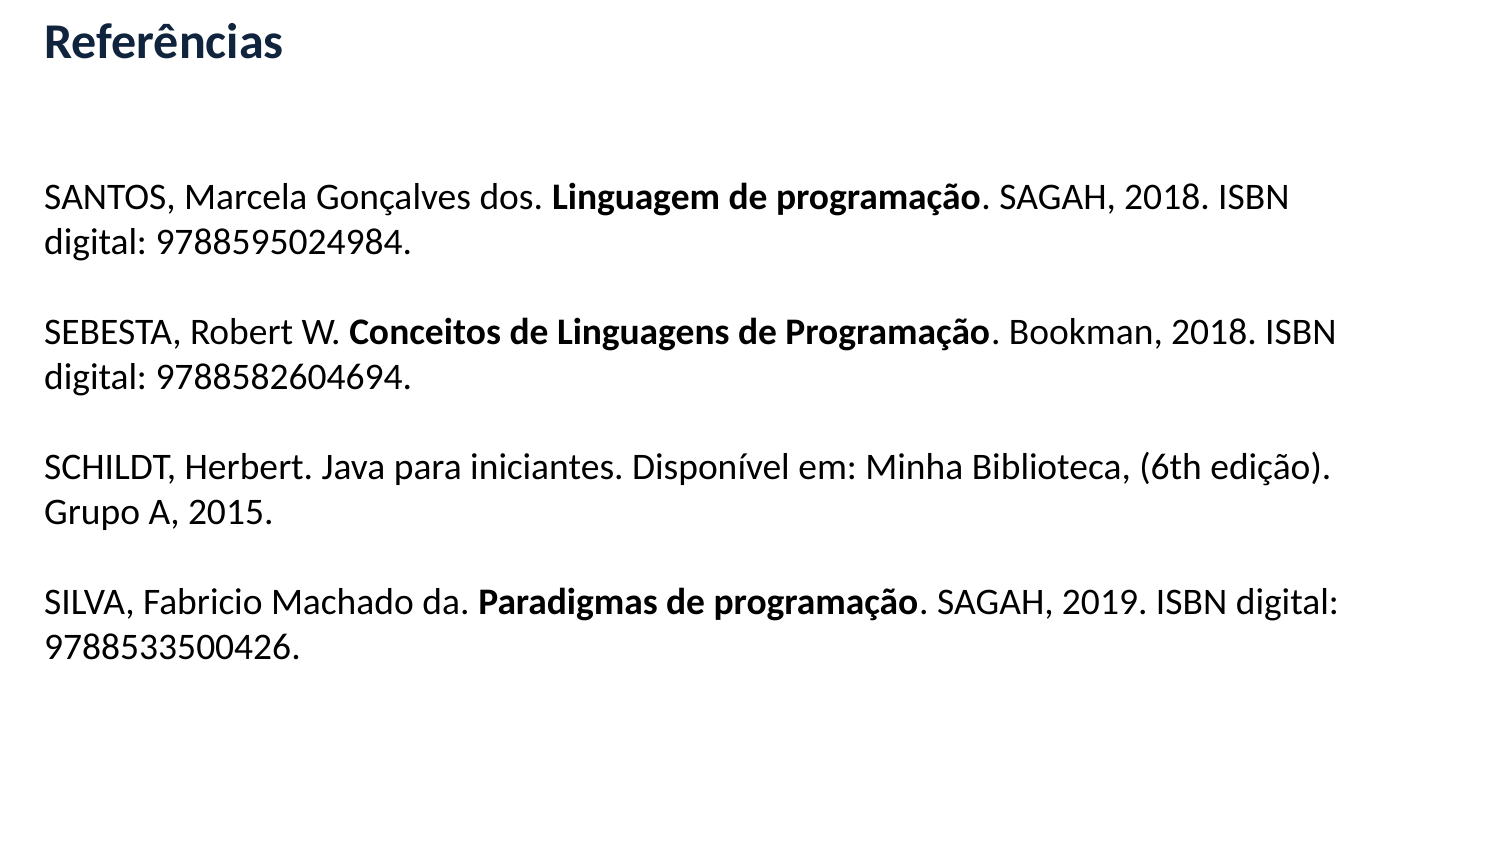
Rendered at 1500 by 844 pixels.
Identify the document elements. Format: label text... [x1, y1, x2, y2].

text_box Referências [29, 0, 1061, 76]
text_box SANTOS, Marcela Gonçalves dos. Linguagem de programação. SAGAH, 2018. ISBN digital: 9788595024984. SEBESTA, Robert W. Conceitos de Linguagens de Programação. Bookman, 2018. ISBN digital: 9788582604694. SCHILDT, Herbert. Java para iniciantes. Disponível em: Minha Biblioteca, (6th edição). Grupo A, 2015. SILVA, Fabricio Machado da. Paradigmas de programação. SAGAH, 2019. ISBN digital: 9788533500426. [29, 164, 1411, 675]
